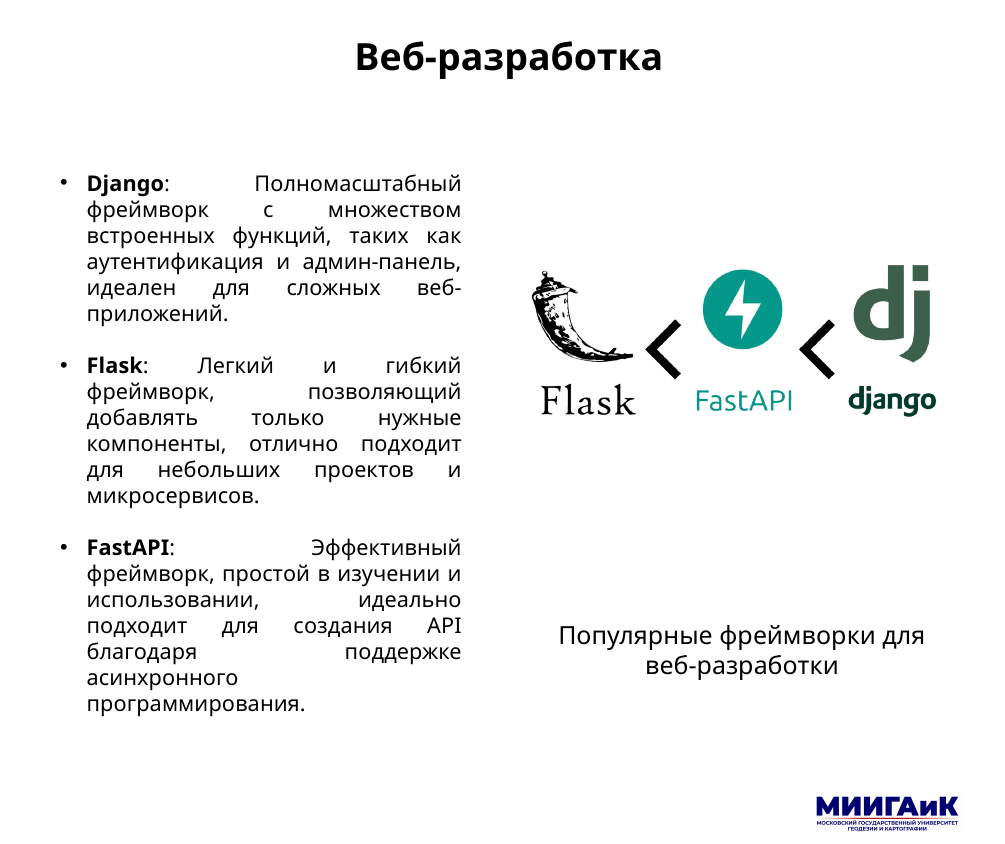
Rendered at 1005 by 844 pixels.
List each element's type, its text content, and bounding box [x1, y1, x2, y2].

list Популярные фреймворки для веб-разработки [526, 602, 959, 727]
list Django: Полномасштабный фреймворк с множеством встроенных функций, таких как аутентификация и админ-панель, идеален для сложных веб-приложений. Flask: Легкий и гибкий фреймворк, позволяющий добавлять только нужные компоненты, отлично подходит для небольших проектов и микросервисов. FastAPI: Эффективный фреймворк, простой в изучении и использовании, идеально подходит для создания API благодаря поддержке асинхронного программирования. [45, 161, 477, 727]
list Веб-разработка [29, 16, 975, 95]
picture [811, 791, 964, 837]
picture [525, 158, 959, 594]
